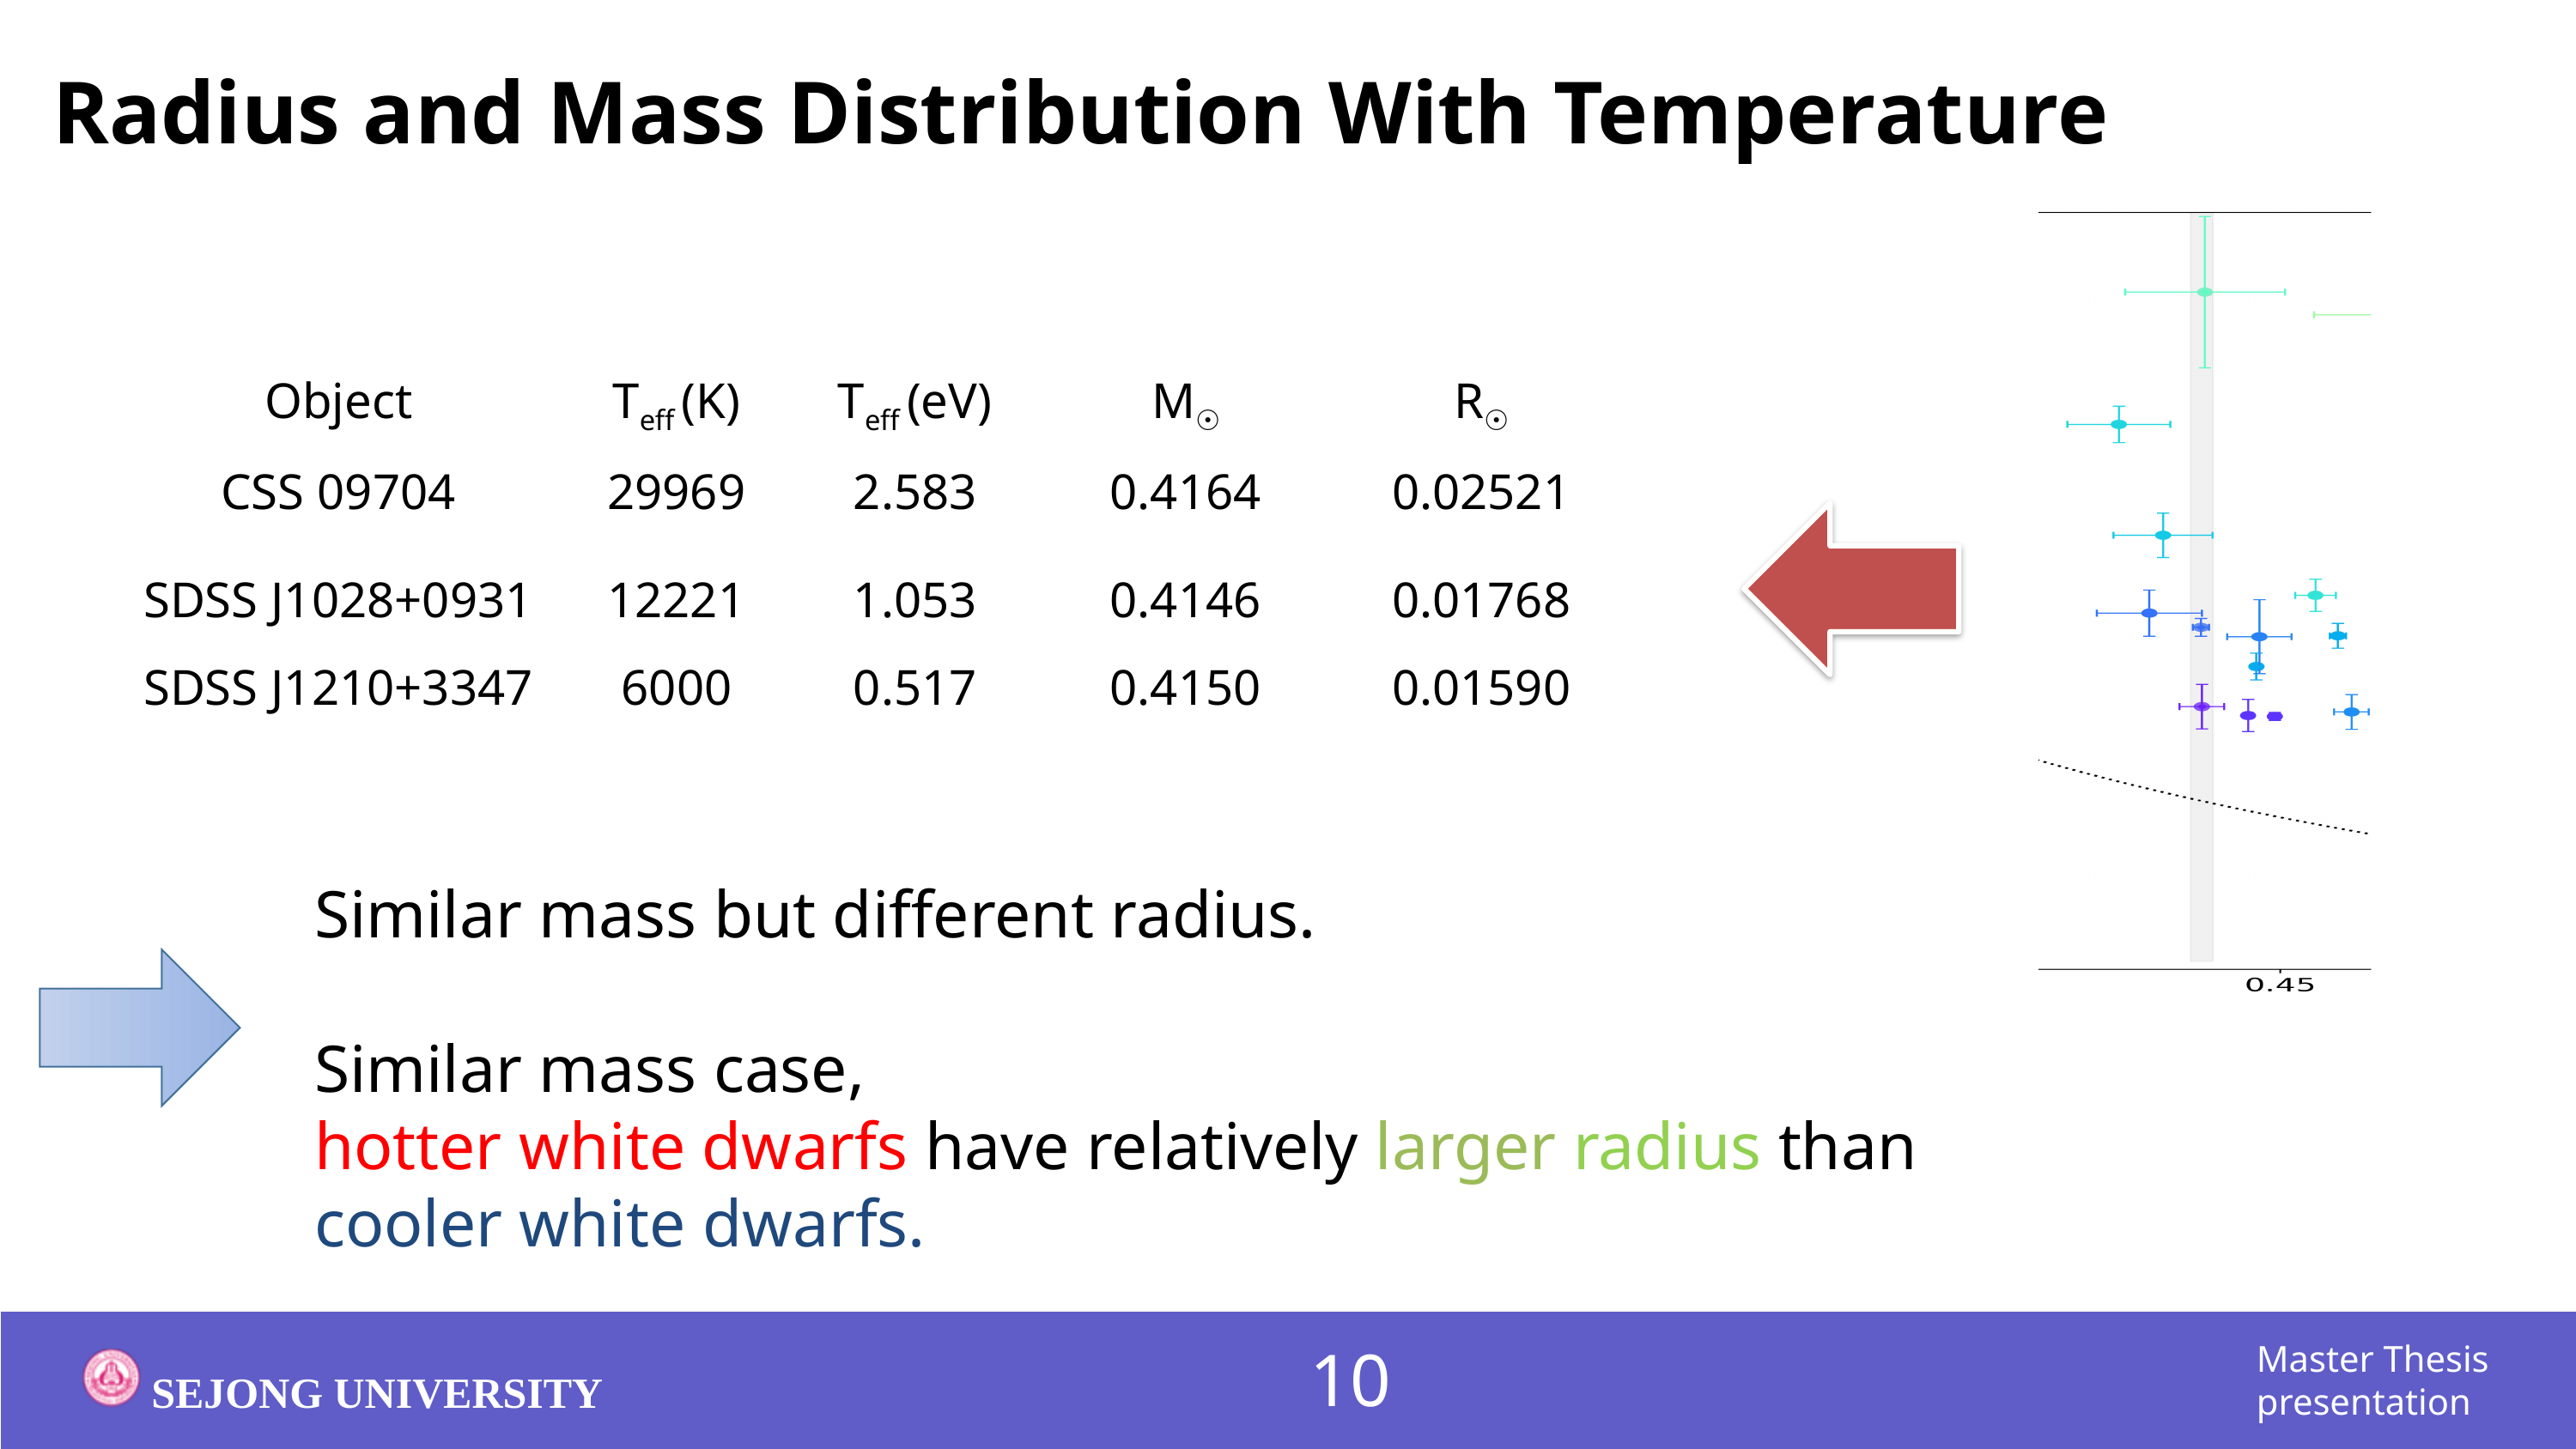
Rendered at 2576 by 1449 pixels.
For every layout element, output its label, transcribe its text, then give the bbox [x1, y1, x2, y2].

table_cell 0.02521 [1334, 449, 1629, 556]
table_cell 29969 [562, 449, 792, 556]
table_header M☉ [1038, 357, 1334, 449]
table_header Object [116, 357, 562, 449]
table_cell SDSS J1028+0931 [116, 556, 562, 644]
table_header Teff (eV) [792, 357, 1038, 449]
table_cell 6000 [562, 644, 792, 745]
table_cell 0.01590 [1334, 644, 1629, 745]
table_cell 0.517 [792, 644, 1038, 745]
table_cell 0.4146 [1038, 556, 1334, 644]
text_box Radius and Mass Distribution With Temperature [39, 51, 2494, 167]
table_cell SDSS J1210+3347 [116, 644, 562, 745]
table_cell 12221 [562, 556, 792, 644]
table_header Teff (K) [562, 357, 792, 449]
table_cell 1.053 [792, 556, 1038, 644]
table_cell 0.4150 [1038, 644, 1334, 745]
picture [2038, 205, 2372, 1014]
table_cell 0.01768 [1334, 556, 1629, 644]
text_box Similar mass but different radius. Similar mass case, hotter white dwarfs have relatively larger radius than cooler white dwarfs. [295, 864, 2041, 1270]
table_cell 0.4164 [1038, 449, 1334, 556]
picture [78, 1348, 146, 1409]
table_header R☉ [1334, 357, 1629, 449]
table_cell CSS 09704 [116, 449, 562, 556]
text_box [1741, 500, 1962, 677]
slide_number 10 [1171, 1348, 1405, 1420]
text_box [39, 949, 240, 1106]
table_cell 2.583 [792, 449, 1038, 556]
